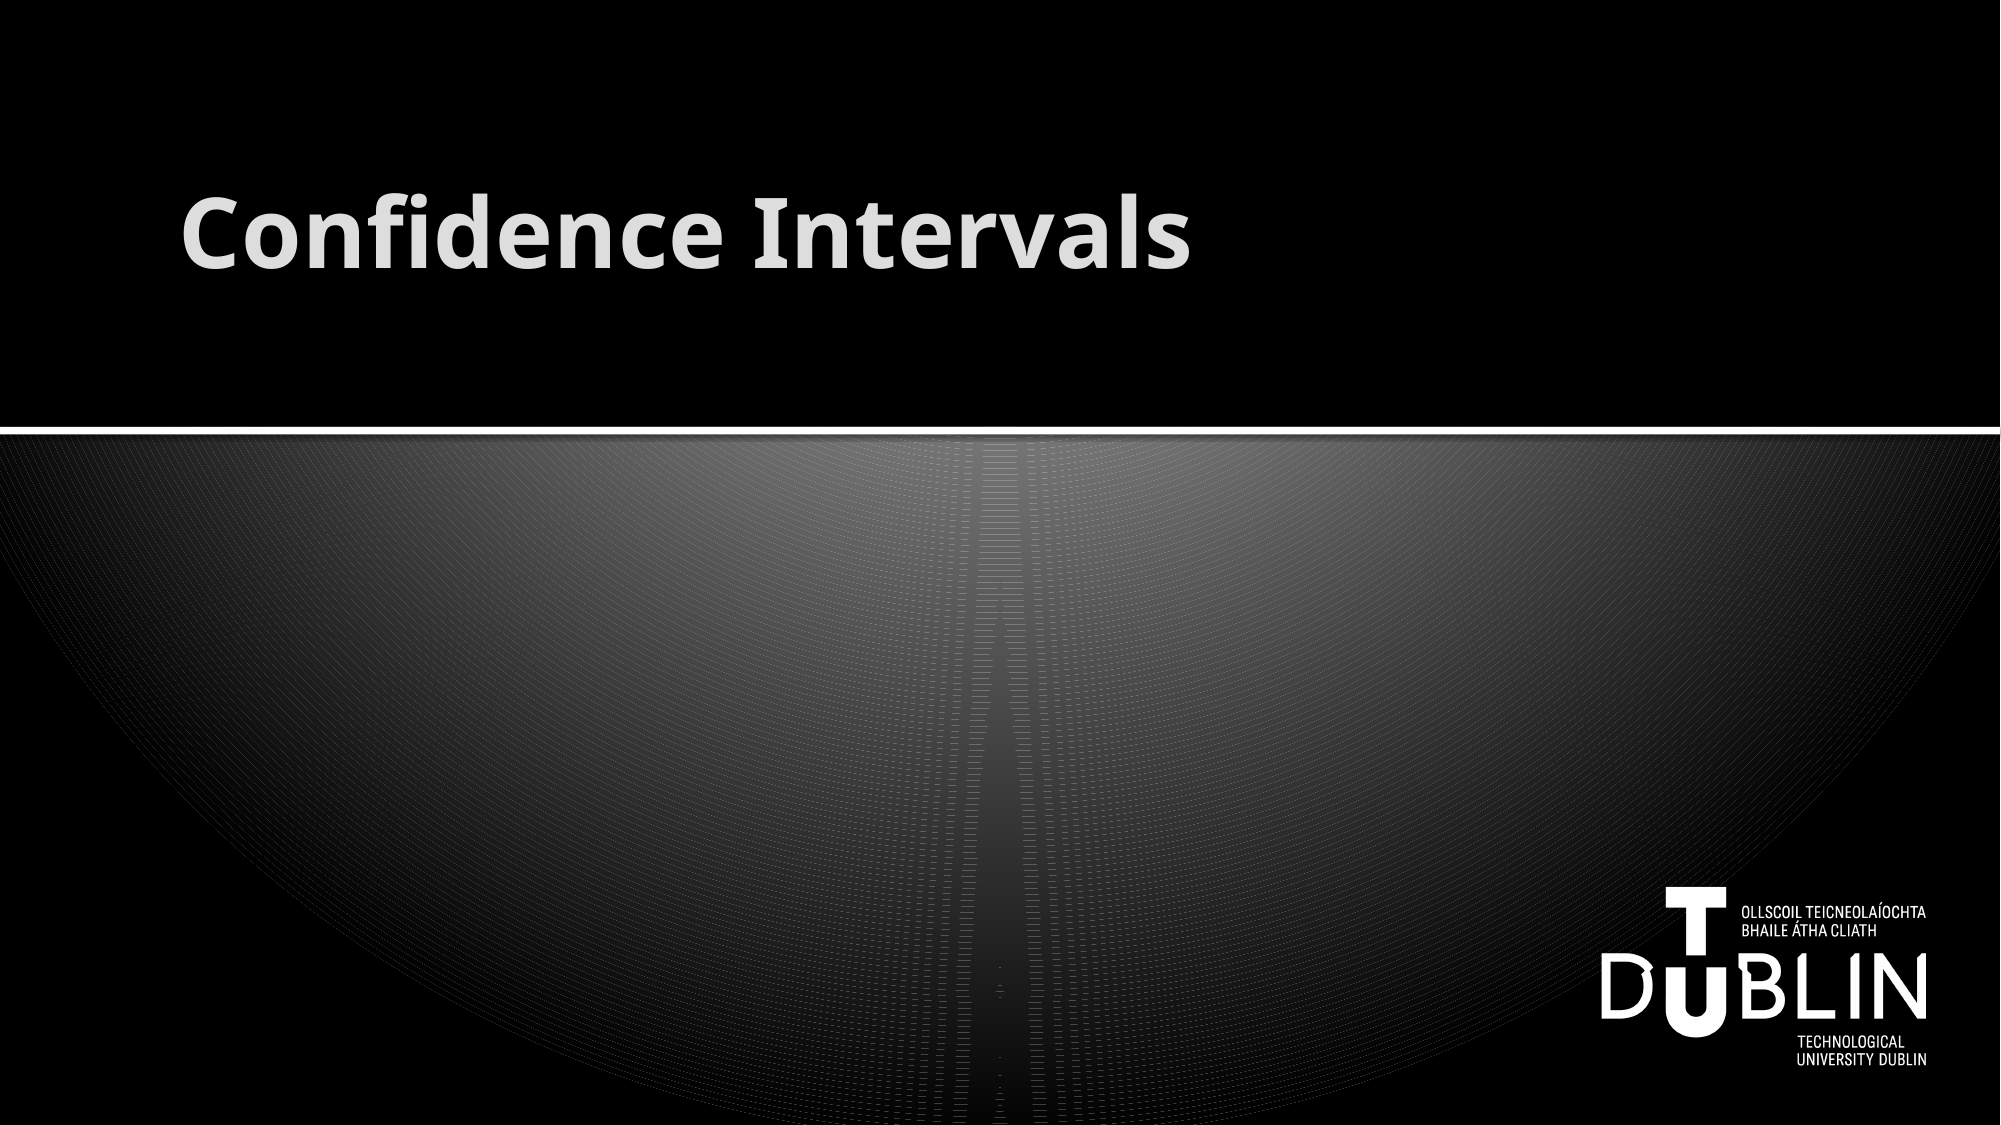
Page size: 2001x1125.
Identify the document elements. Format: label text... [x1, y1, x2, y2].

picture [1553, 842, 1977, 1110]
title Confidence Intervals [163, 19, 1917, 288]
